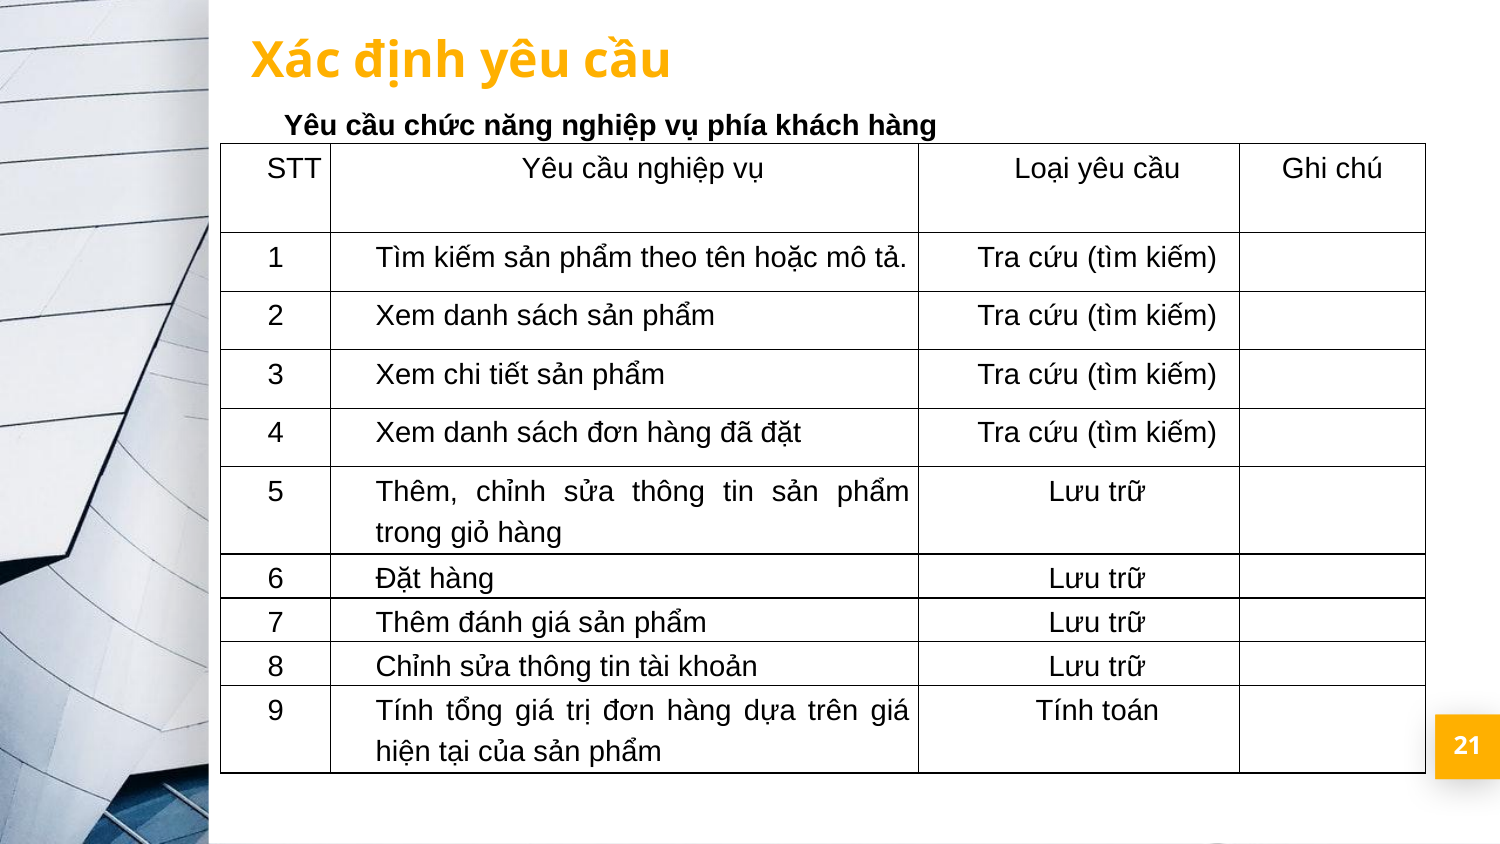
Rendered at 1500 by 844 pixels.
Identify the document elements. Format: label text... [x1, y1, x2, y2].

table_header Loại yêu cầu [919, 144, 1239, 232]
table_cell Tìm kiếm sản phẩm theo tên hoặc mô tả. [331, 233, 918, 291]
table_cell Xem danh sách sản phẩm [331, 292, 918, 349]
table_cell Lưu trữ [919, 555, 1239, 597]
table_cell [1240, 350, 1425, 408]
table_cell [1240, 233, 1425, 291]
text_box Yêu cầu chức năng nghiệp vụ phía khách hàng [119, 81, 1109, 149]
table_cell Tính toán [919, 686, 1239, 772]
table_cell [1240, 599, 1425, 641]
table_cell 5 [221, 467, 330, 553]
table_cell Thêm, chỉnh sửa thông tin sản phẩm trong giỏ hàng [331, 467, 918, 553]
table_cell 8 [221, 642, 330, 685]
table_cell Tra cứu (tìm kiếm) [919, 292, 1239, 349]
table_cell 9 [221, 686, 330, 772]
table_cell 4 [221, 409, 330, 466]
table_cell Xem danh sách đơn hàng đã đặt [331, 409, 918, 466]
table_cell Lưu trữ [919, 599, 1239, 641]
table_cell 7 [221, 599, 330, 641]
title Xác định yêu cầu [236, 19, 1342, 97]
table_cell Xem chi tiết sản phẩm [331, 350, 918, 408]
table_header Yêu cầu nghiệp vụ [331, 144, 918, 232]
table_cell Tra cứu (tìm kiếm) [919, 409, 1239, 466]
table_cell [1240, 642, 1425, 685]
table_cell Lưu trữ [919, 642, 1239, 685]
table_cell Lưu trữ [919, 467, 1239, 553]
picture [0, 0, 208, 844]
table_cell [1240, 555, 1425, 597]
table_cell [1240, 686, 1425, 772]
table_cell [1240, 467, 1425, 553]
table_cell 3 [221, 350, 330, 408]
table_cell [1240, 292, 1425, 349]
slide_number 21 [1435, 714, 1500, 780]
table_cell Thêm đánh giá sản phẩm [331, 599, 918, 641]
table_cell 6 [221, 555, 330, 597]
table_cell 2 [221, 292, 330, 349]
table_cell Tra cứu (tìm kiếm) [919, 233, 1239, 291]
table_cell Chỉnh sửa thông tin tài khoản [331, 642, 918, 685]
table_header Ghi chú [1240, 144, 1425, 232]
table_header STT [221, 144, 330, 232]
table_cell [1240, 409, 1425, 466]
table_cell Tra cứu (tìm kiếm) [919, 350, 1239, 408]
table_cell Tính tổng giá trị đơn hàng dựa trên giá hiện tại của sản phẩm [331, 686, 918, 772]
table_cell 1 [221, 233, 330, 291]
table_cell Đặt hàng [331, 555, 918, 597]
